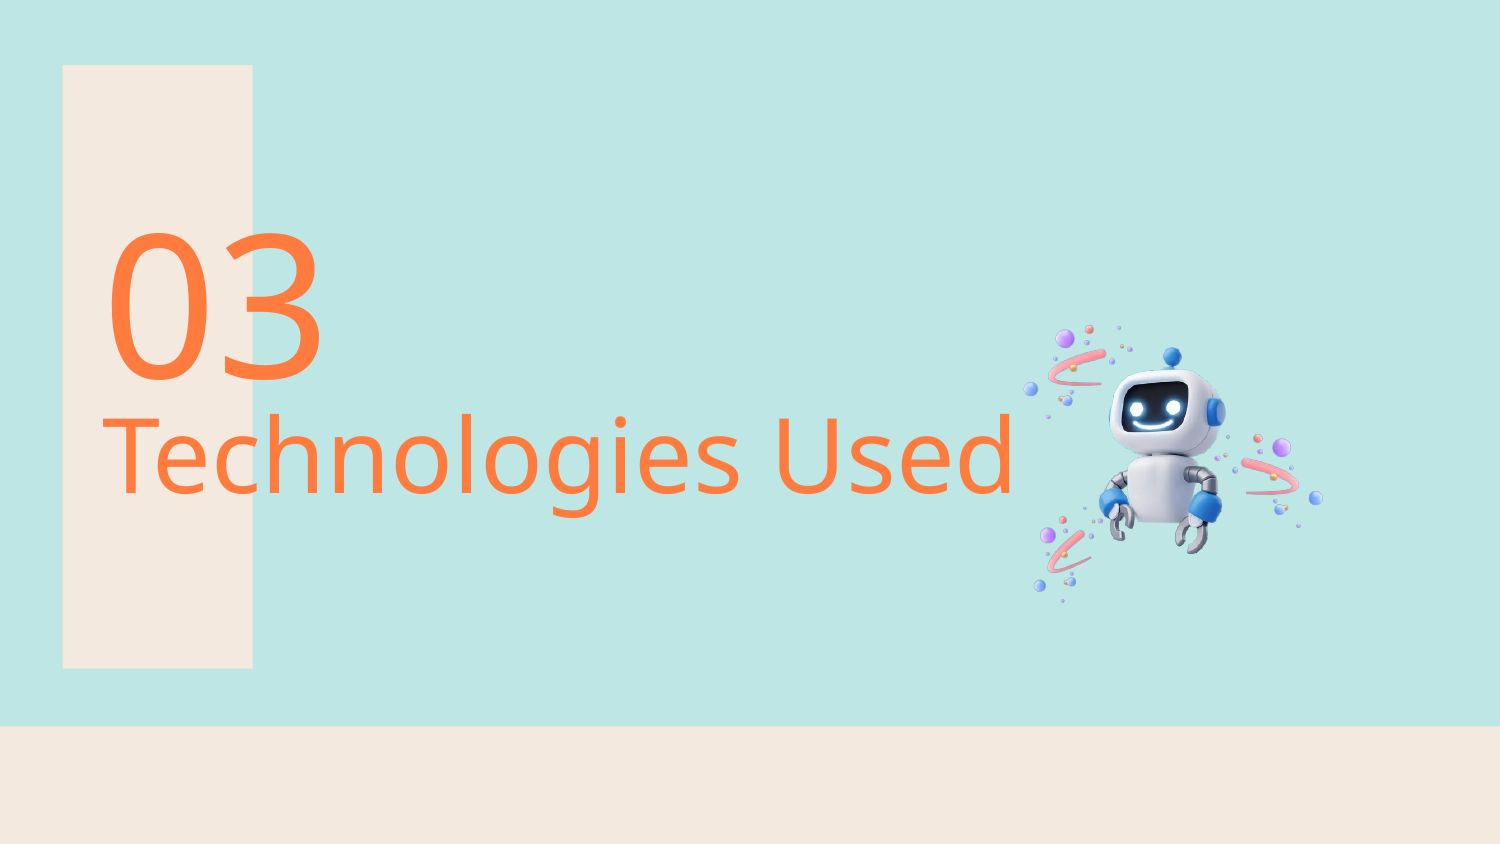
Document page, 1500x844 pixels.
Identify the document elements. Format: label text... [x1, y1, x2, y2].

title 03 [87, 250, 525, 346]
title Technologies Used [87, 374, 996, 530]
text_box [1001, 312, 1331, 618]
